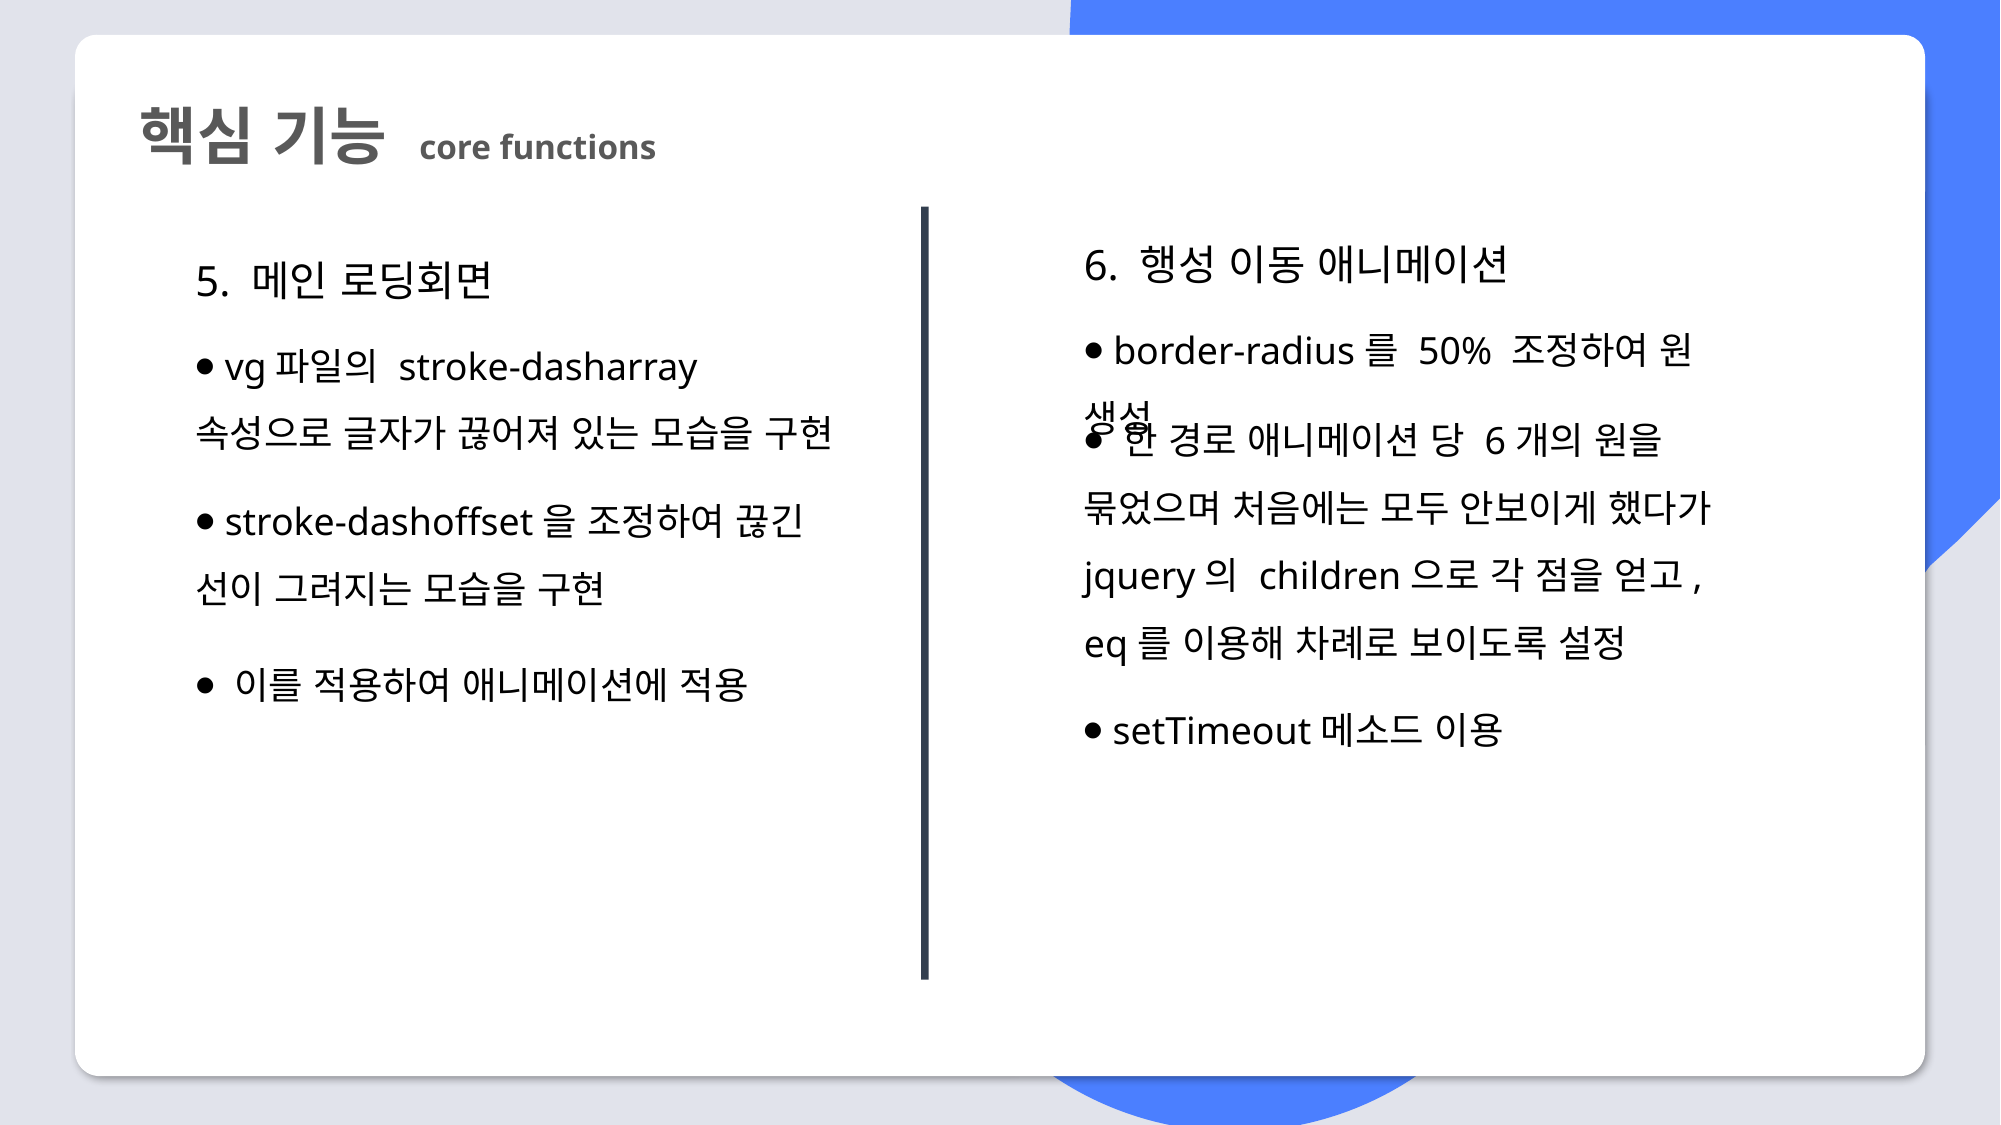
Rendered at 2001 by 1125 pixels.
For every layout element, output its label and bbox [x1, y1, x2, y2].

text_box [1065, 1085, 1405, 1125]
text_box [1068, 231, 1764, 761]
text_box [180, 246, 876, 716]
text_box [74, 34, 1925, 1077]
text_box [1068, 0, 2000, 565]
